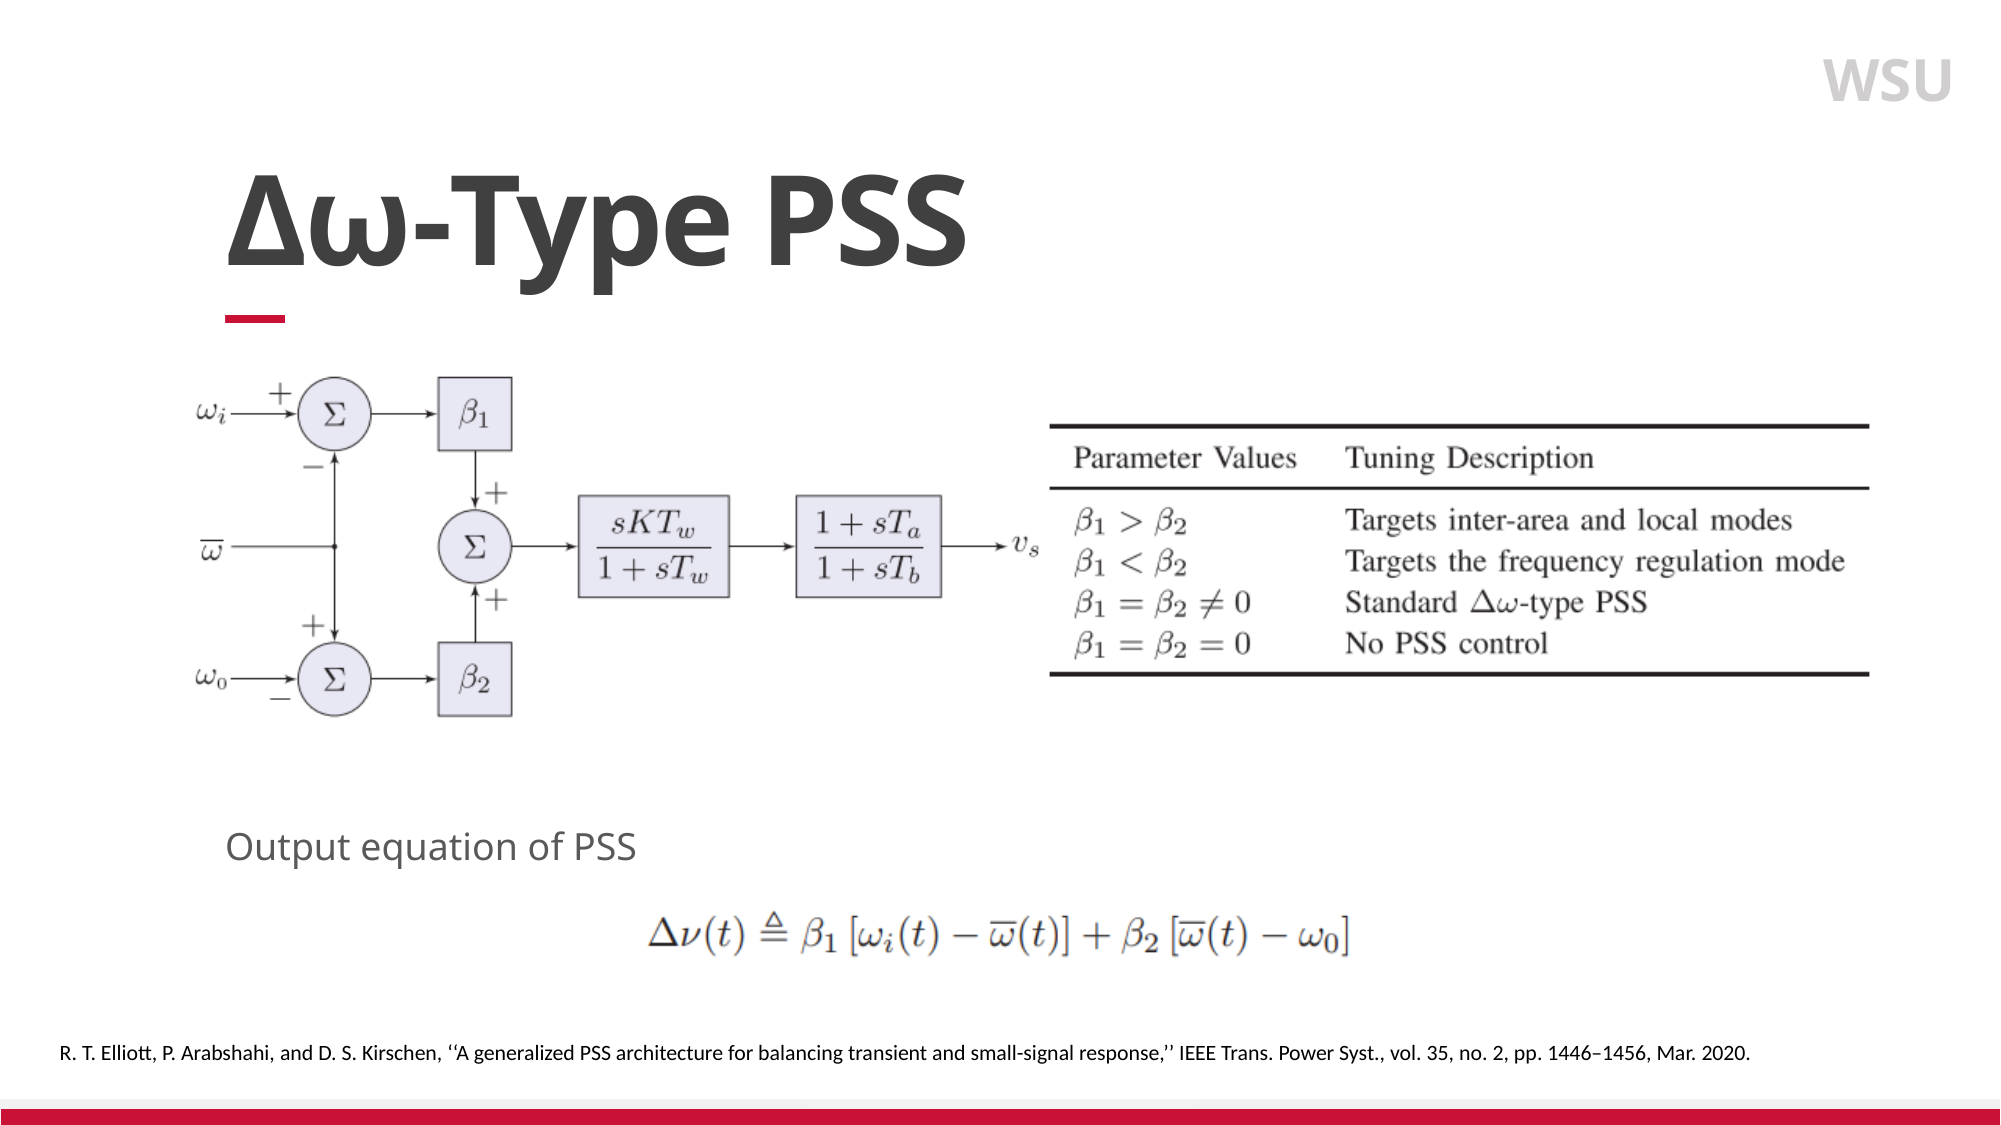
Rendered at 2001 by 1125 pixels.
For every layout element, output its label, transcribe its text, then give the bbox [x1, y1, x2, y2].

slide_number 8 [1868, 1099, 1953, 1103]
text_box [0, 1109, 2000, 1125]
picture [0, 0, 2000, 1099]
